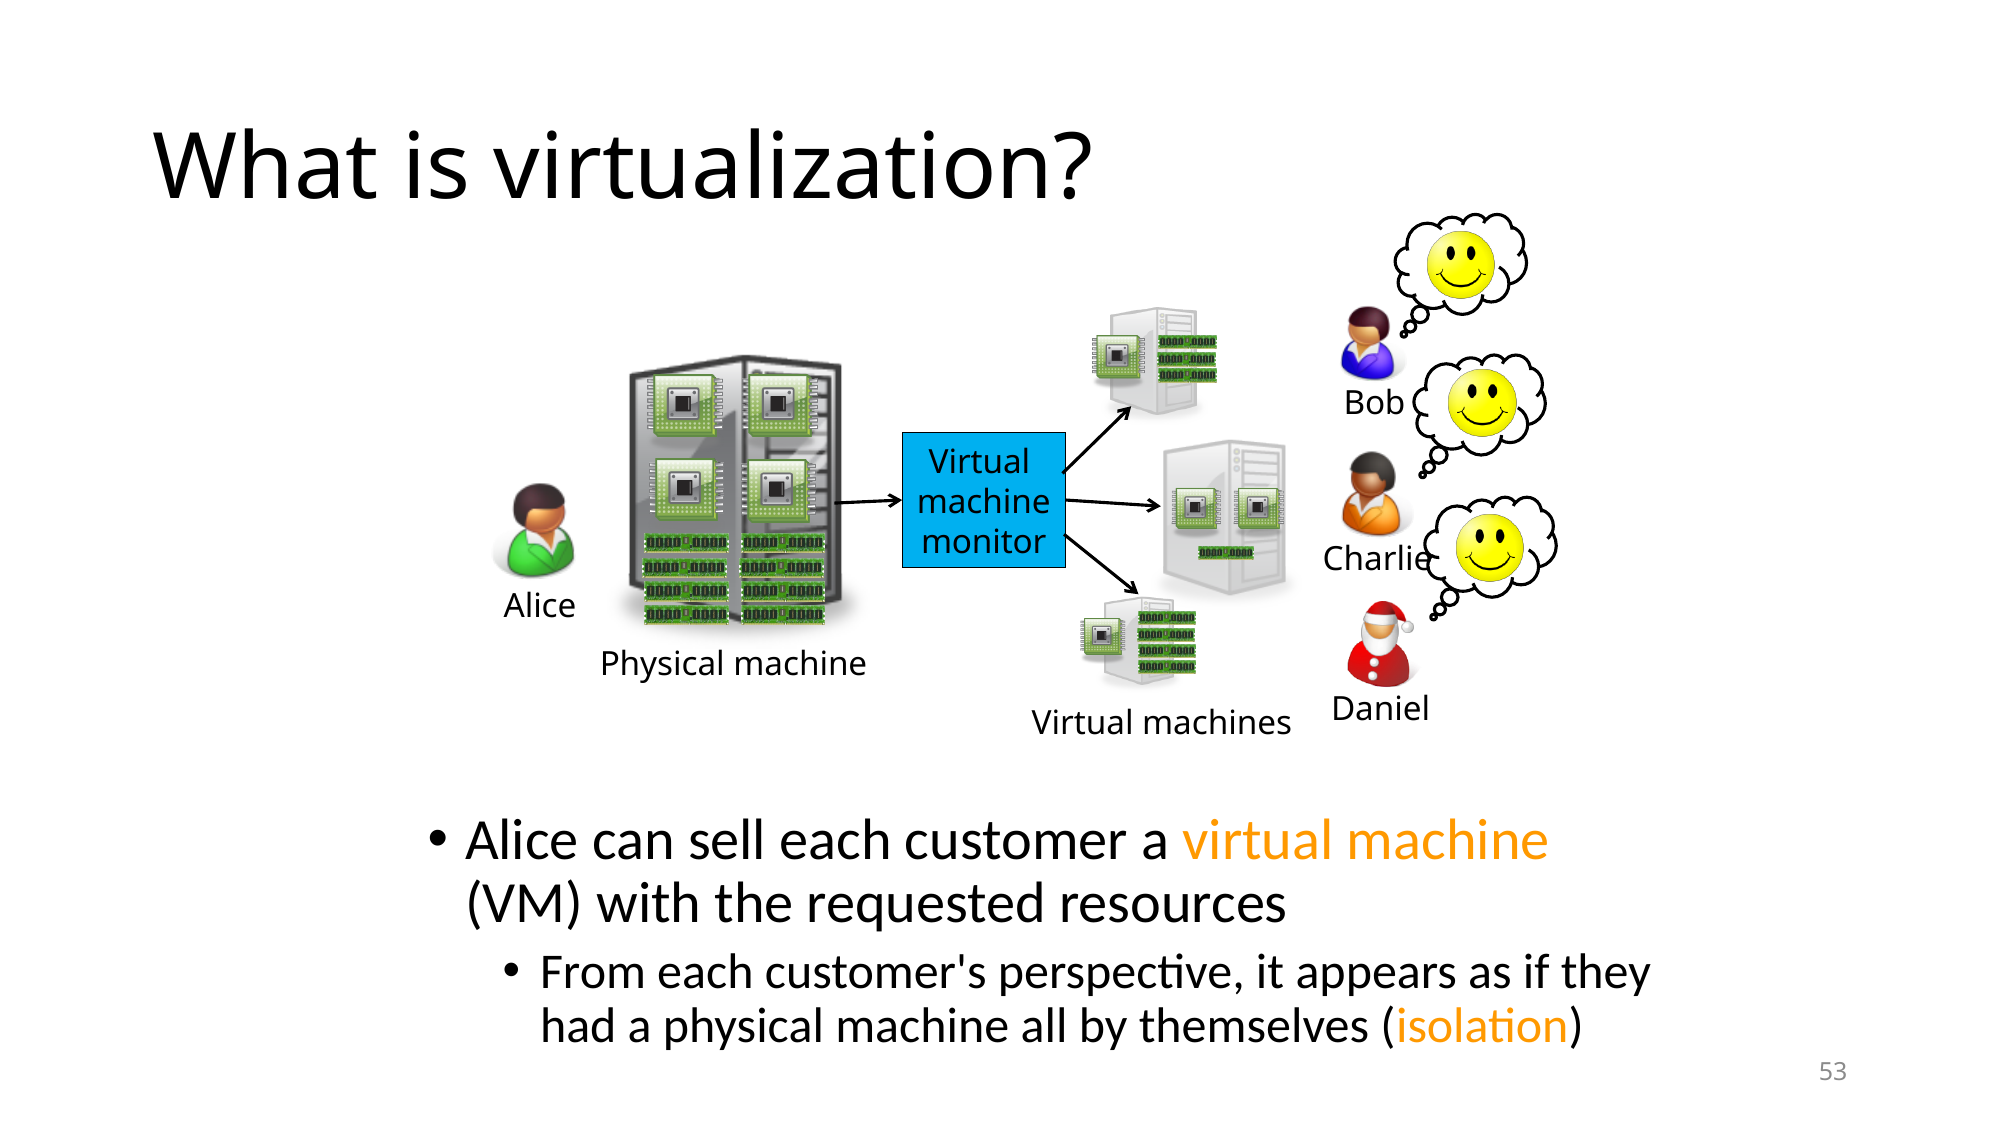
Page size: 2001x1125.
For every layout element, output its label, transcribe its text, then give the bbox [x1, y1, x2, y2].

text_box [1087, 328, 1217, 389]
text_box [1137, 611, 1196, 674]
picture [1446, 367, 1518, 438]
text_box [1424, 497, 1557, 620]
picture [1424, 229, 1496, 300]
text_box Virtual machines [1016, 693, 1308, 749]
text_box Physical machine [585, 634, 883, 689]
picture [1092, 304, 1214, 328]
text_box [1061, 500, 1161, 507]
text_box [834, 500, 907, 504]
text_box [1062, 406, 1132, 474]
picture [1076, 436, 1311, 693]
text_box Virtual machine monitor [902, 432, 1066, 568]
list Alice can sell each customer a virtual machine (VM) with the requested resources From each customer's perspective, it appears as if they had a physical machine all by themselves (isolation) [412, 801, 1688, 1068]
text_box Bob [1328, 373, 1421, 429]
text_box Daniel [1316, 679, 1446, 735]
picture [1332, 596, 1429, 693]
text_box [1167, 481, 1288, 560]
text_box Alice [488, 585, 586, 632]
picture [1454, 512, 1526, 583]
picture [484, 349, 886, 649]
picture [1329, 449, 1421, 541]
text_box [1064, 534, 1139, 595]
title What is virtualization? [137, 59, 1863, 278]
text_box Charlie [1311, 529, 1446, 585]
picture [1092, 389, 1214, 425]
slide_number 53 [1412, 1042, 1863, 1103]
picture [1329, 303, 1413, 386]
text_box [1413, 354, 1546, 478]
text_box [1395, 214, 1527, 332]
